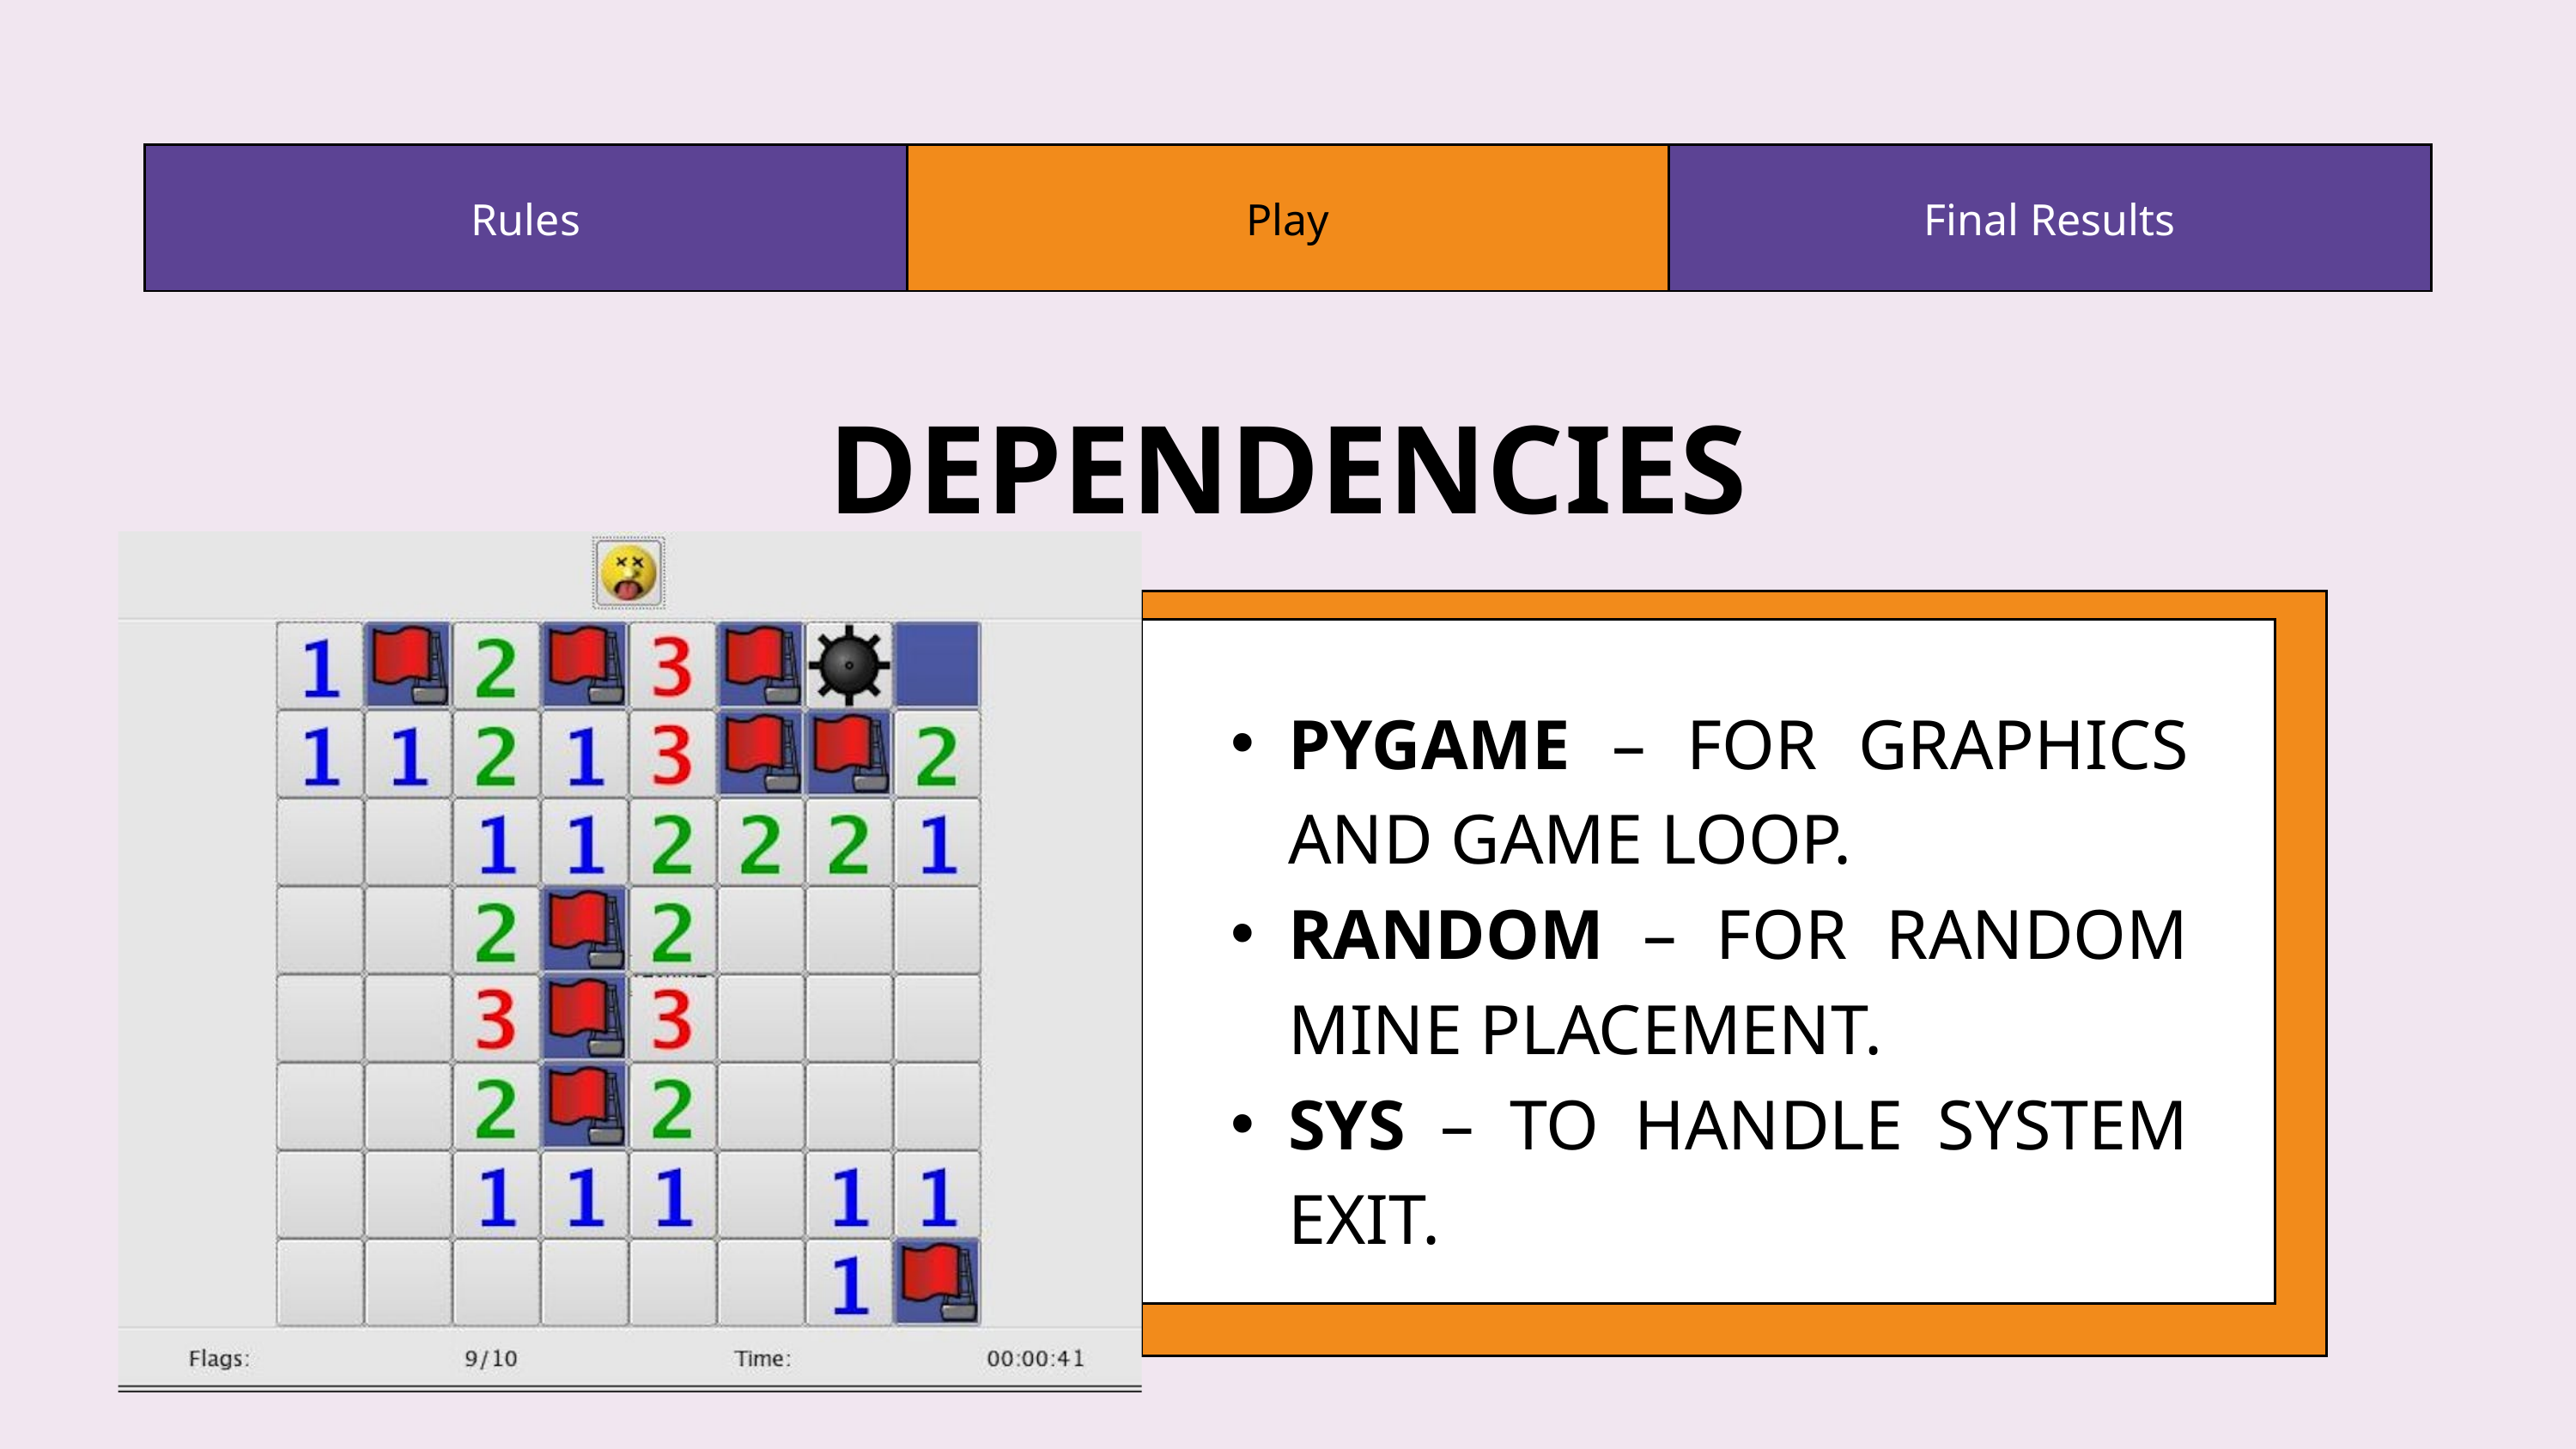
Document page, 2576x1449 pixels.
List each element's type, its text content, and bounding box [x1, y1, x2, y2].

text_box [118, 531, 1142, 1392]
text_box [1141, 591, 2327, 1356]
table_header Final Results [1670, 146, 2430, 290]
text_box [1141, 619, 2276, 1304]
text_box DEPENDENCIES [513, 367, 2063, 539]
table_header Play [908, 146, 1668, 290]
table_header Rules [146, 146, 906, 290]
